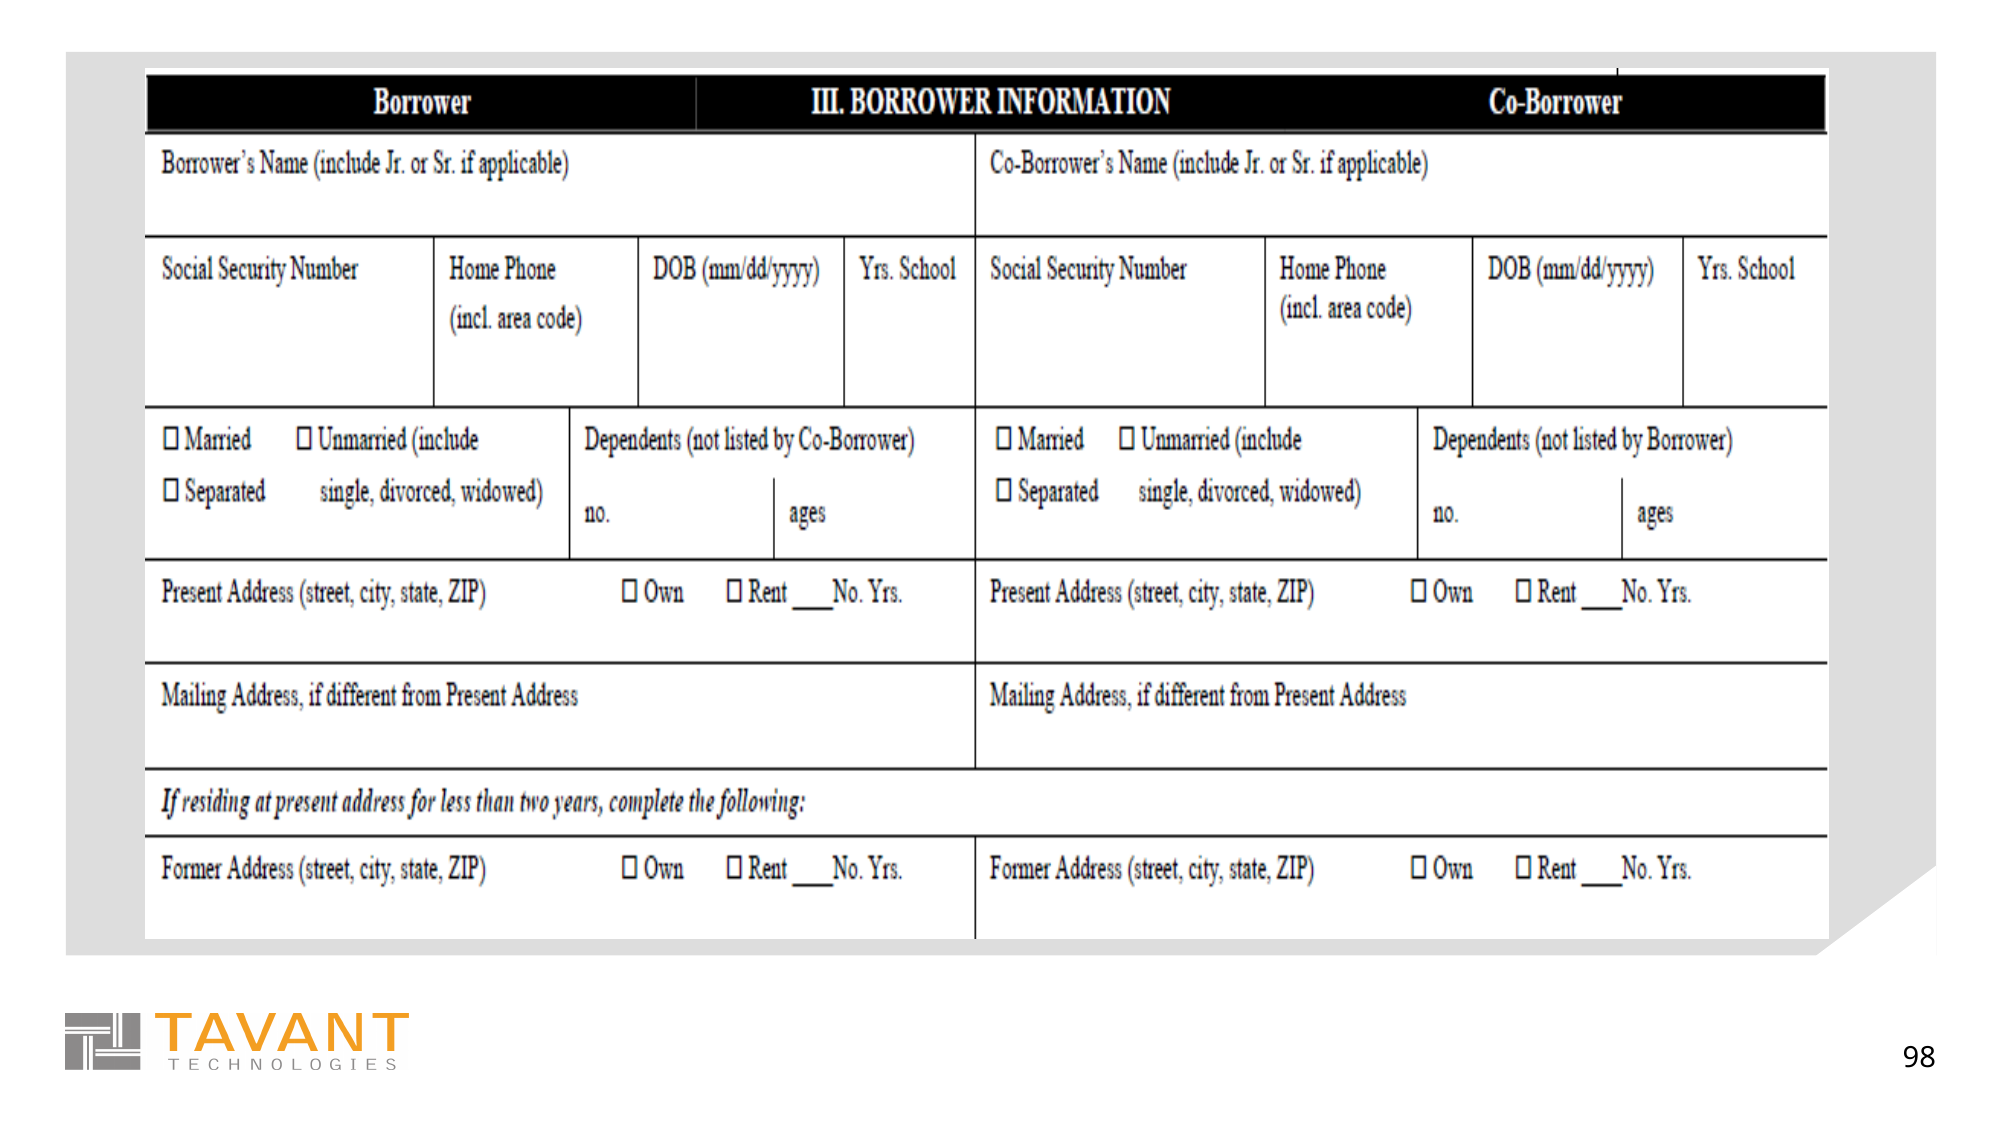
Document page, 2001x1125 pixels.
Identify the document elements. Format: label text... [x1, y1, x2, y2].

picture [65, 1013, 409, 1070]
picture [145, 68, 1829, 940]
slide_number 98 [1519, 1028, 1937, 1090]
